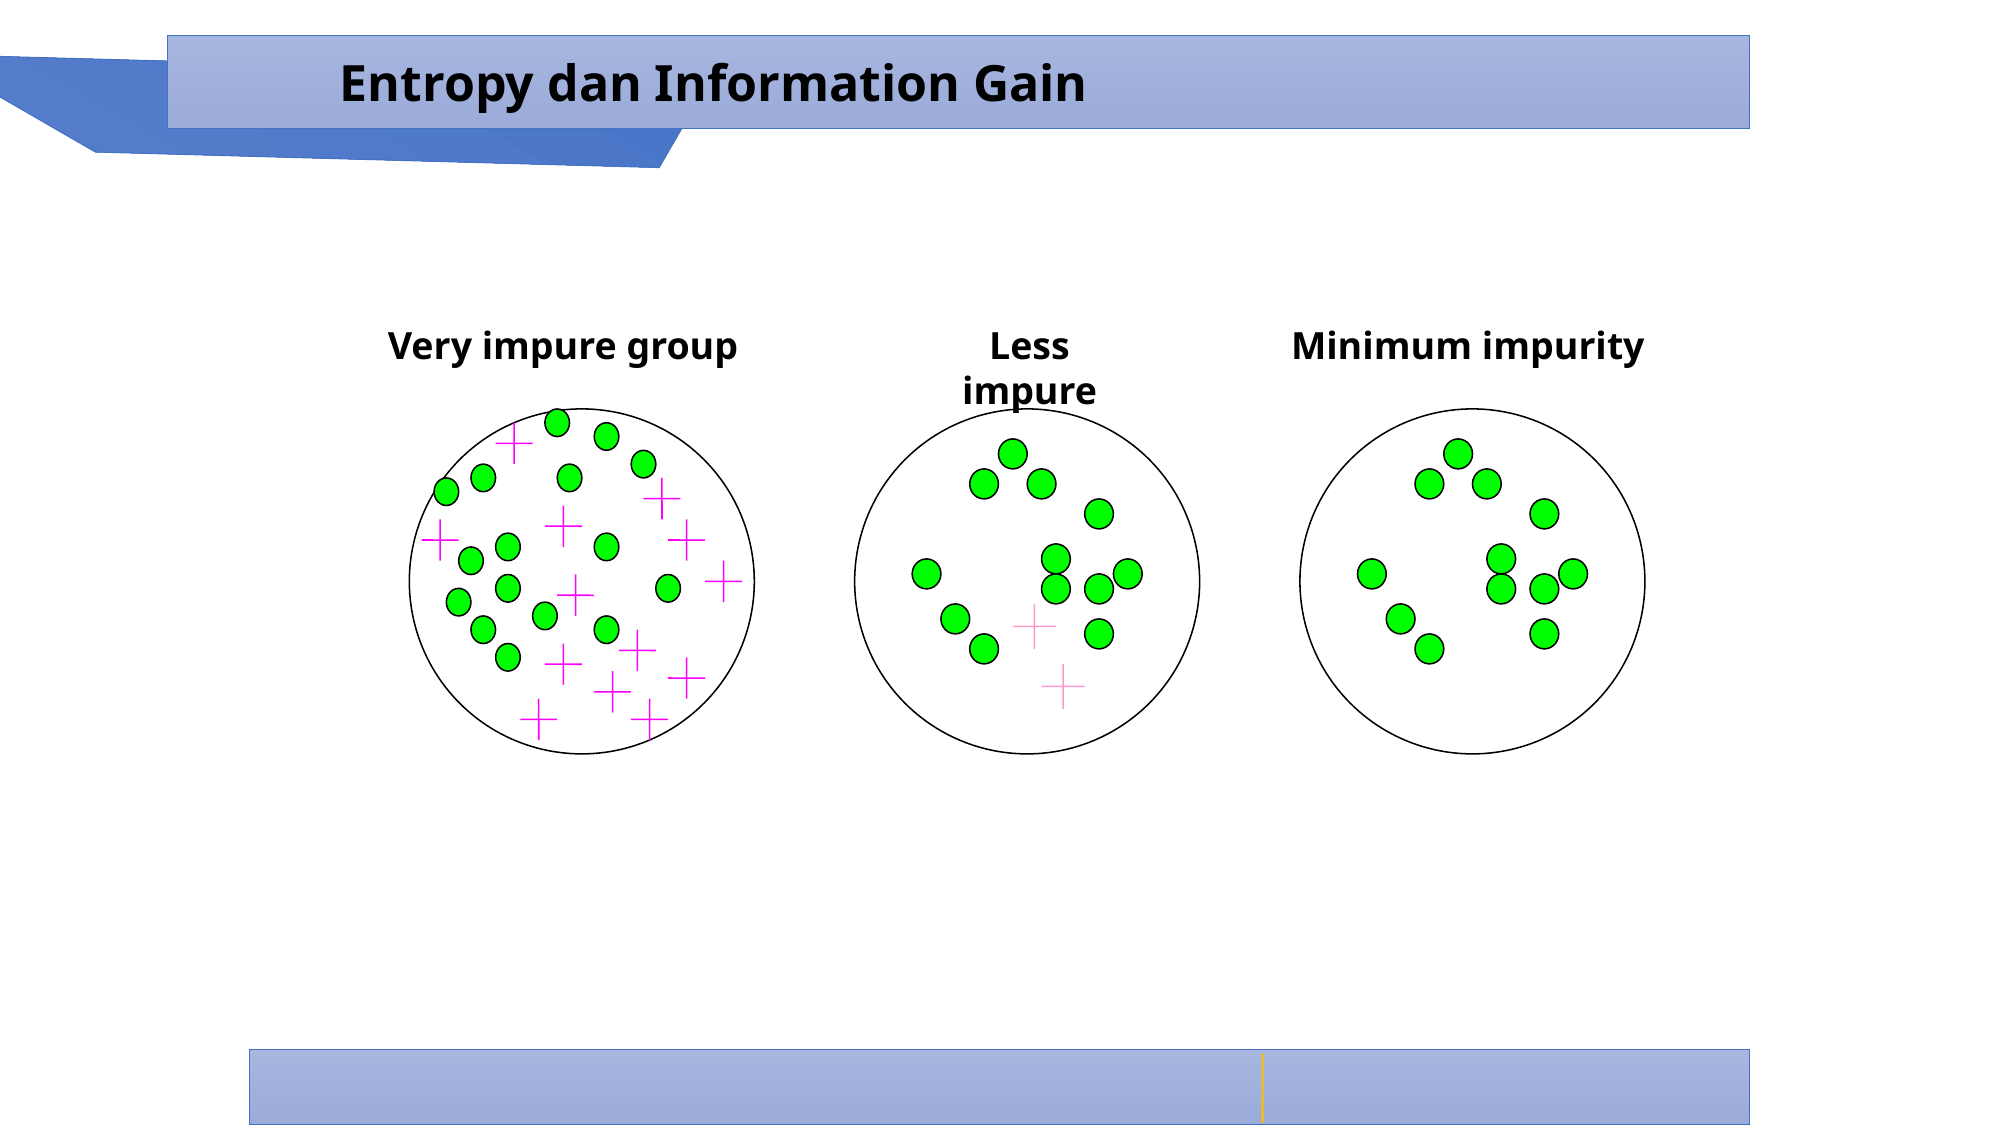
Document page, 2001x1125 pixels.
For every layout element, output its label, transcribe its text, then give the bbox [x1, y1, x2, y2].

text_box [854, 408, 1200, 754]
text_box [249, 1049, 1750, 1125]
text_box Minimum impurity [1262, 314, 1674, 375]
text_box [0, 0, 1750, 253]
text_box Less impure [917, 314, 1143, 408]
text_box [1299, 408, 1645, 754]
text_box Very impure group [373, 314, 754, 375]
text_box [409, 408, 755, 754]
